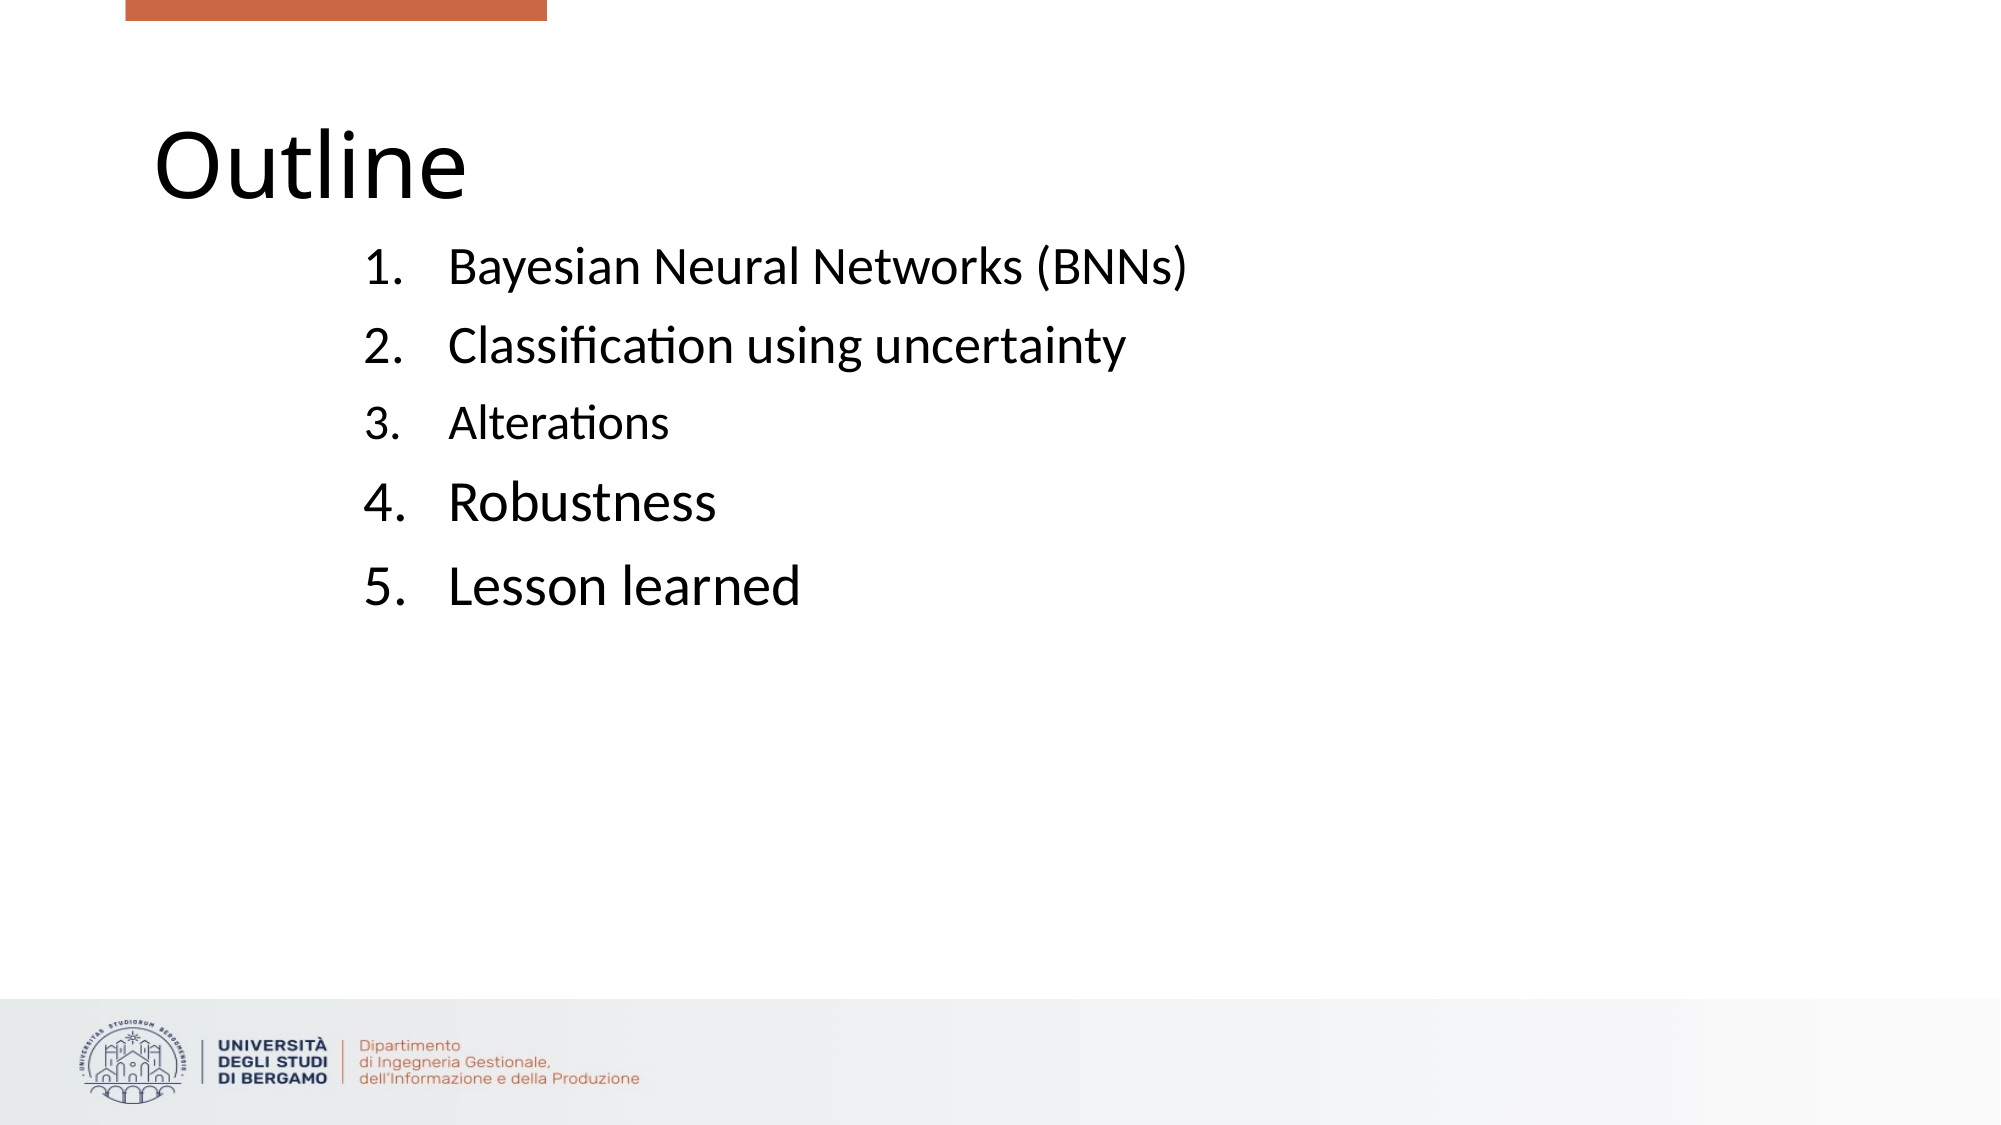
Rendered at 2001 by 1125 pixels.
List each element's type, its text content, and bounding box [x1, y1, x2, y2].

title Outline [137, 59, 1863, 278]
list Bayesian Neural Networks (BNNs) Classification using uncertainty Alterations Robustness Lesson learned [349, 230, 1660, 954]
